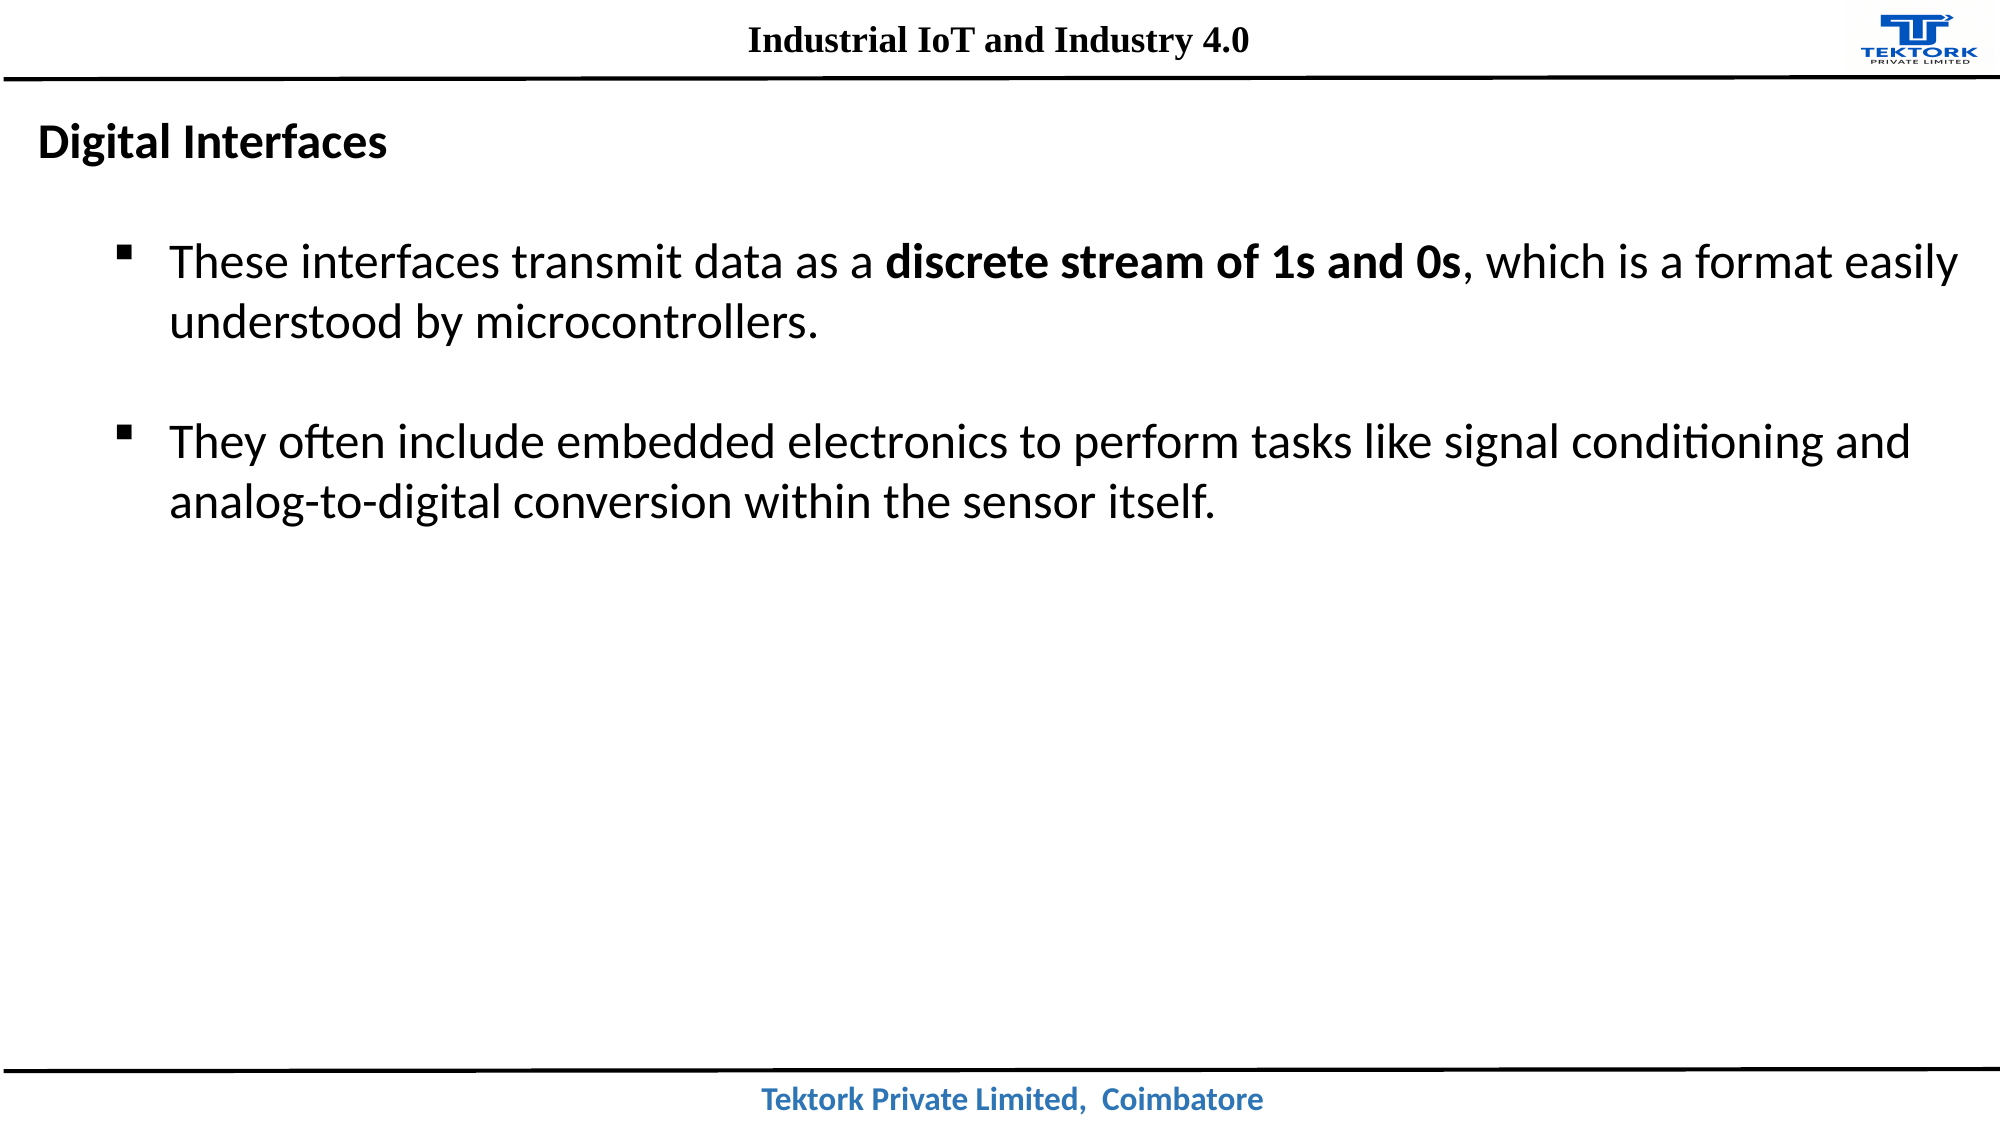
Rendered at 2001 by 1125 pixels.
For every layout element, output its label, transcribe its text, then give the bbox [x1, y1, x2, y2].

text_box Tektork Private Limited, Coimbatore [419, 1072, 1608, 1125]
text_box Industrial IoT and Industry 4.0 [732, 7, 1267, 68]
picture [1845, 1, 1995, 77]
text_box Digital Interfaces These interfaces transmit data as a discrete stream of 1s and 0s, which is a format easily understood by microcontrollers. They often include embedded electronics to perform tasks like signal conditioning and analog-to-digital conversion within the sensor itself. [22, 100, 1977, 581]
